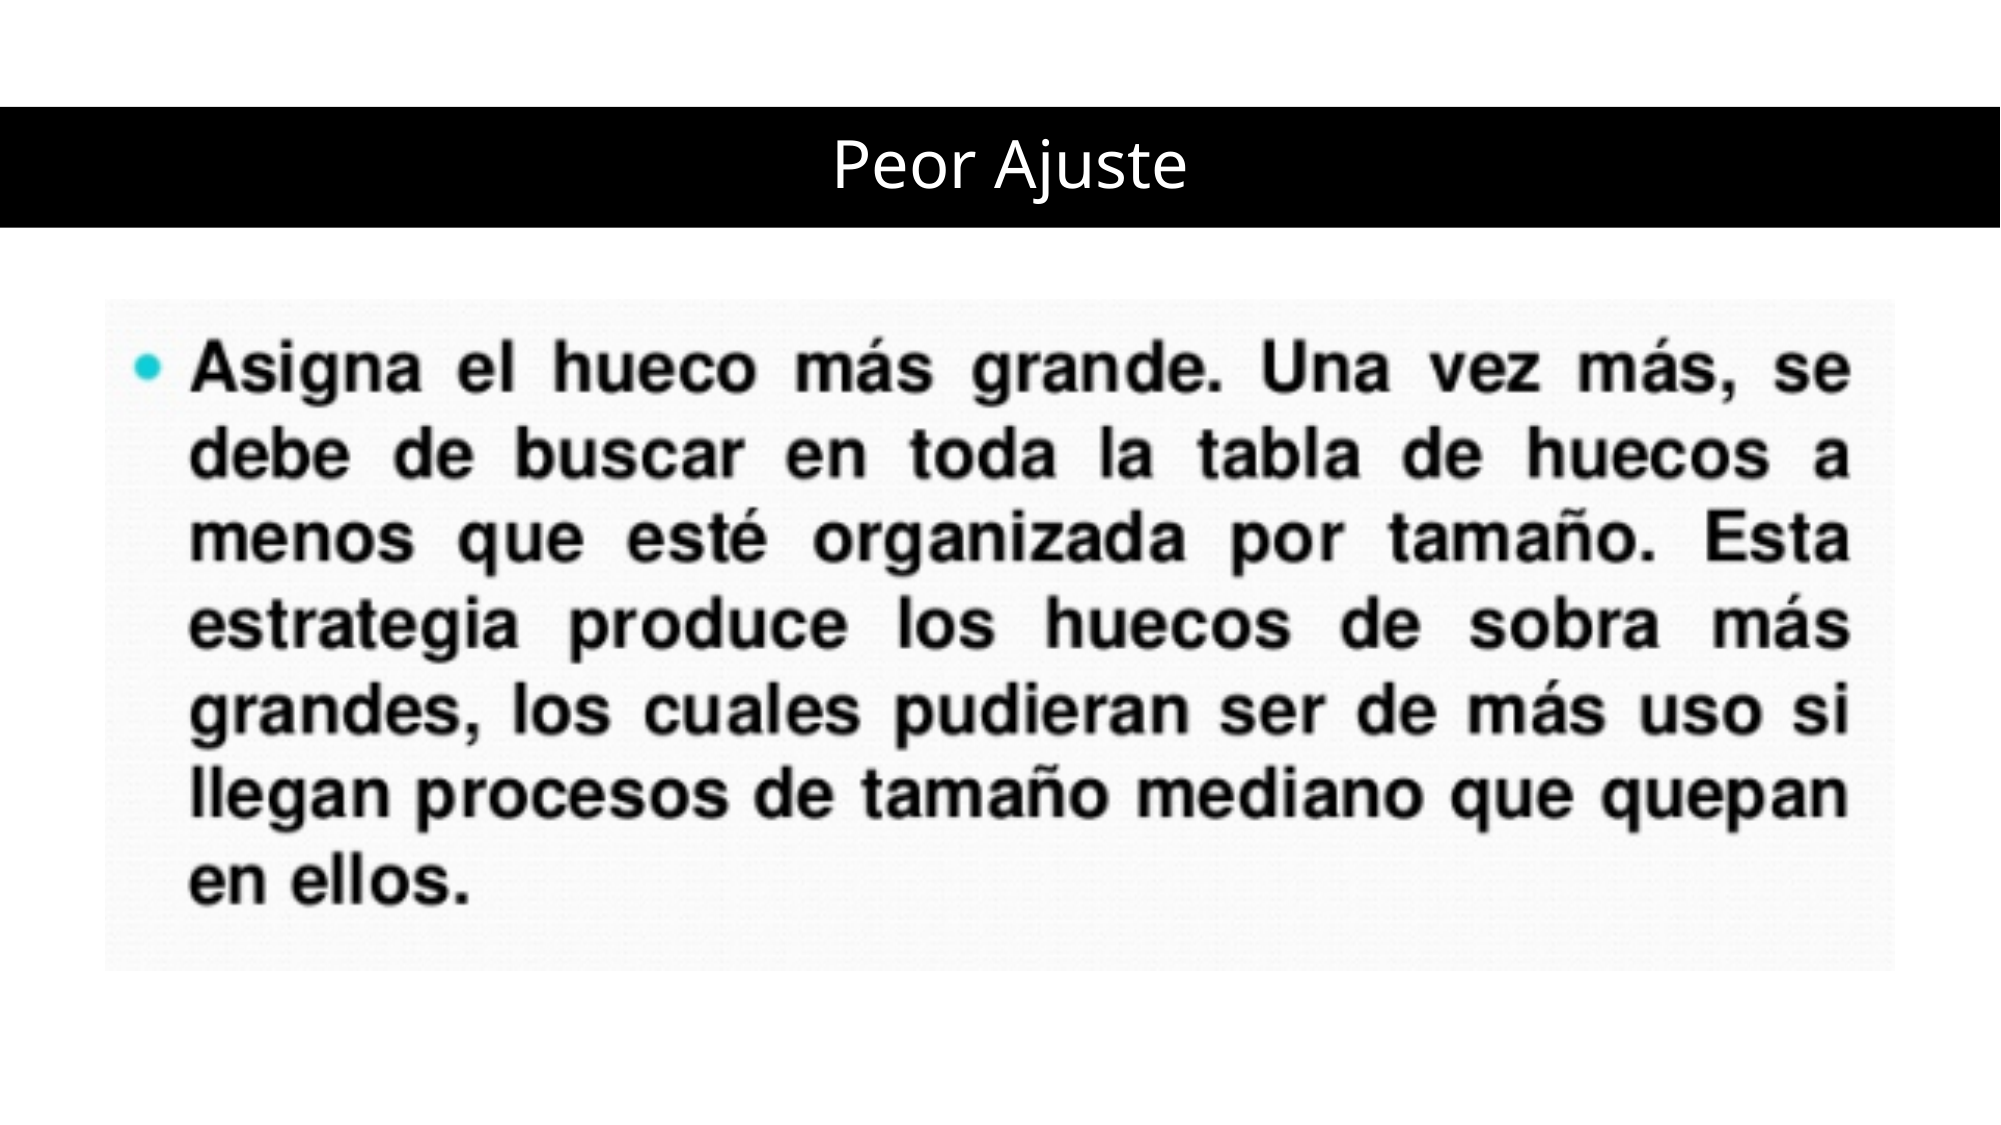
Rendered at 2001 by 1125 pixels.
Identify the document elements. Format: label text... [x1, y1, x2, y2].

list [105, 299, 1895, 971]
text_box [0, 106, 2000, 229]
title Peor Ajuste [91, 105, 1931, 228]
